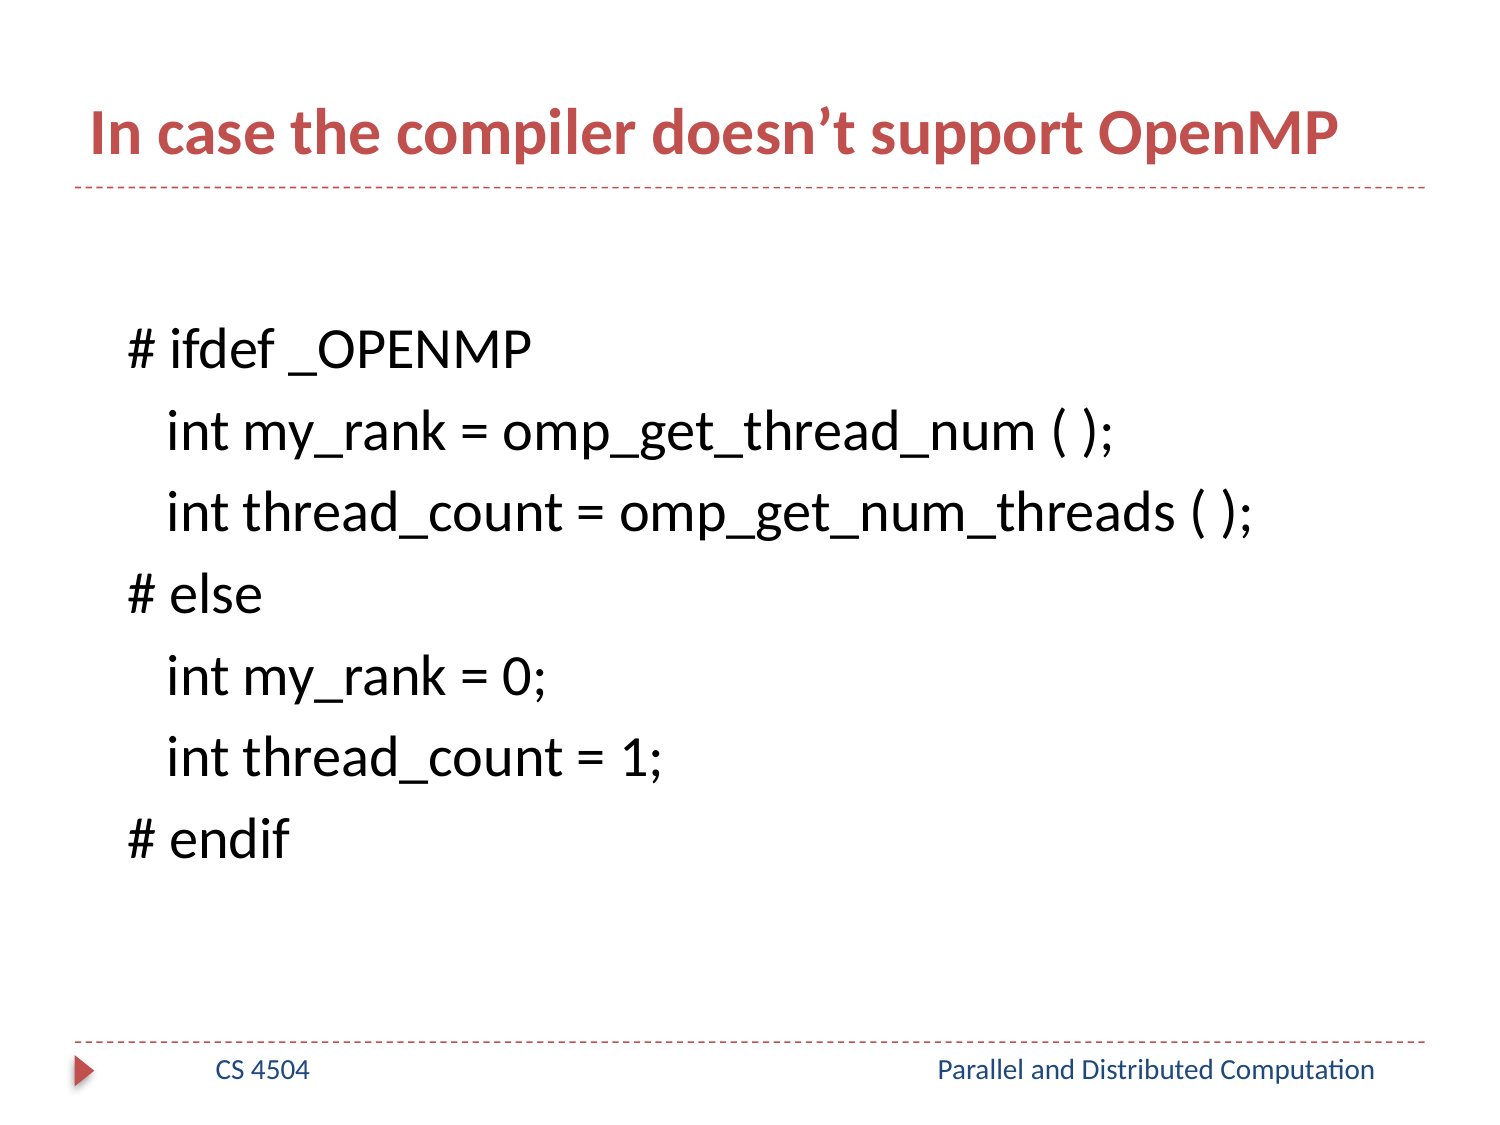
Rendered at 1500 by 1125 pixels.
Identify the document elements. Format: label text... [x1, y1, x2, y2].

slide_number Parallel and Distributed Computation [887, 1042, 1426, 1103]
title In case the compiler doesn’t support OpenMP [75, 12, 1425, 175]
text_box # ifdef _OPENMP int my_rank = omp_get_thread_num ( ); int thread_count = omp_get_num_threads ( ); # else int my_rank = 0; int thread_count = 1; # endif [112, 302, 1436, 878]
slide_number CS 4504 [100, 1042, 426, 1103]
